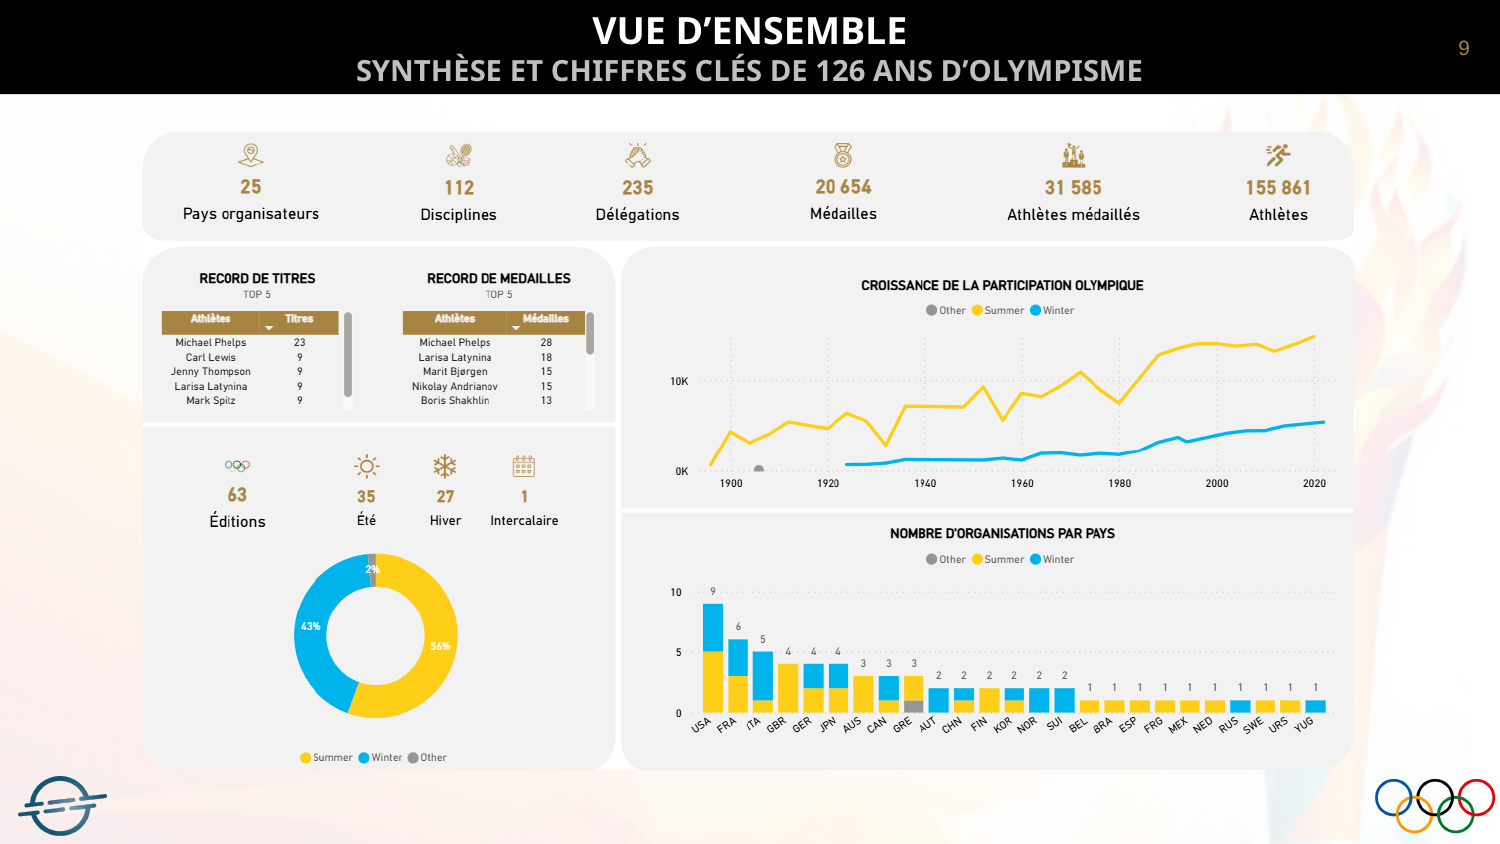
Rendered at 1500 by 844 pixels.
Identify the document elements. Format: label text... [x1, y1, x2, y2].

slide_number 9 [1443, 14, 1485, 80]
text_box VUE D’ENSEMBLE SYNTHÈSE ET CHIFFRES CLÉS DE 126 ANS D’OLYMPISME [0, 0, 1500, 95]
picture [0, 93, 1499, 844]
